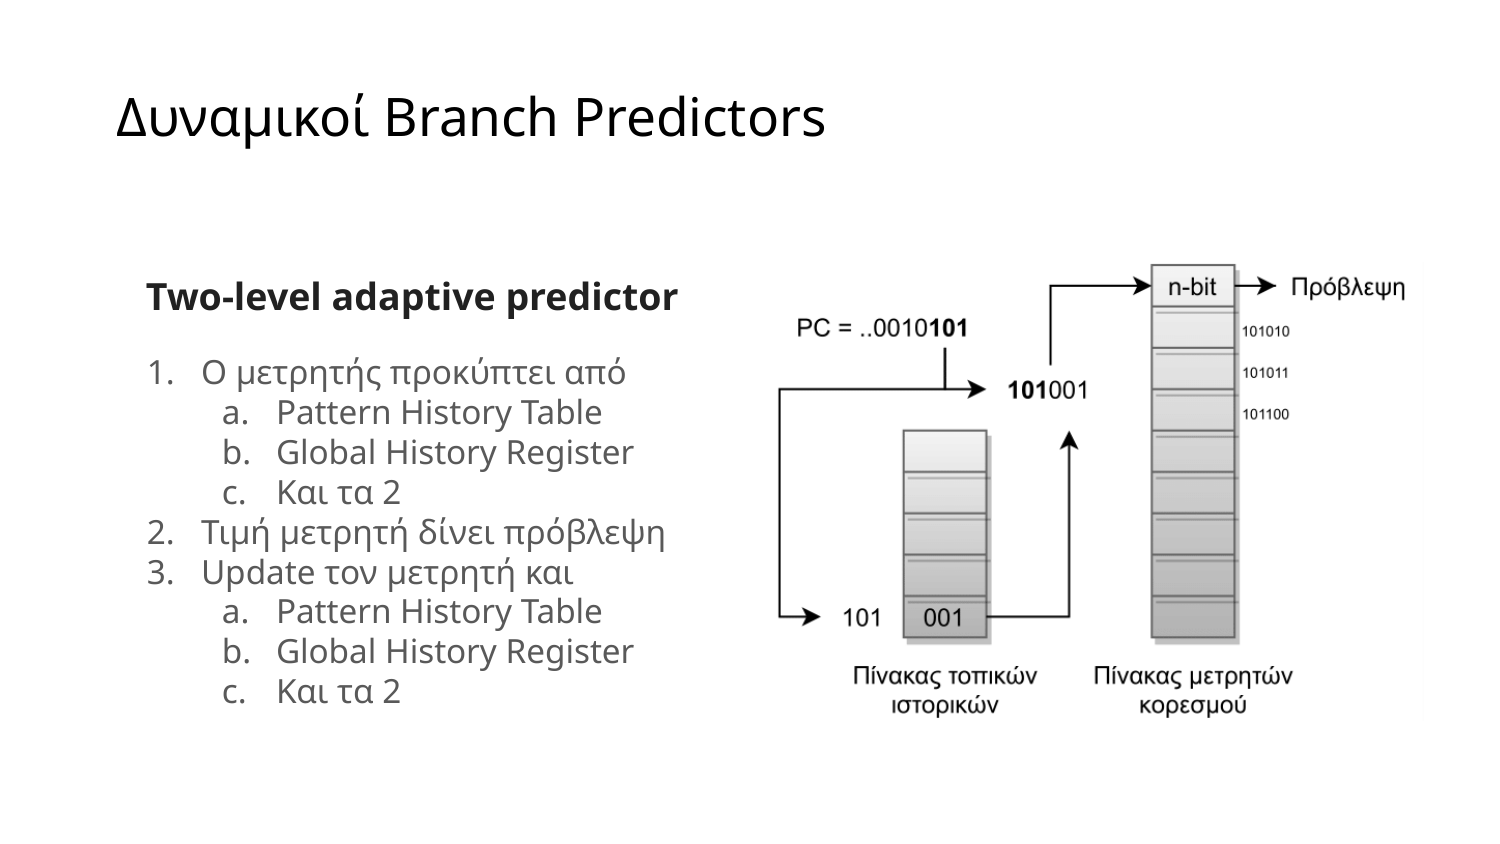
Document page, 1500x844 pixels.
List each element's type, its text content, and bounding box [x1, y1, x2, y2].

picture [762, 262, 1424, 724]
text_box [130, 507, 757, 574]
subtitle Ο μετρητής προκύπτει από Pattern History Table Global History Register Και τα 2 Τιμή μετρητή δίνει πρόβλεψη Update τον μετρητή και Pattern History Table Global History Register Και τα 2 [110, 336, 788, 844]
title Δυναμικοί Branch Predictors [101, 67, 878, 163]
title Two-level adaptive predictor [130, 233, 807, 334]
